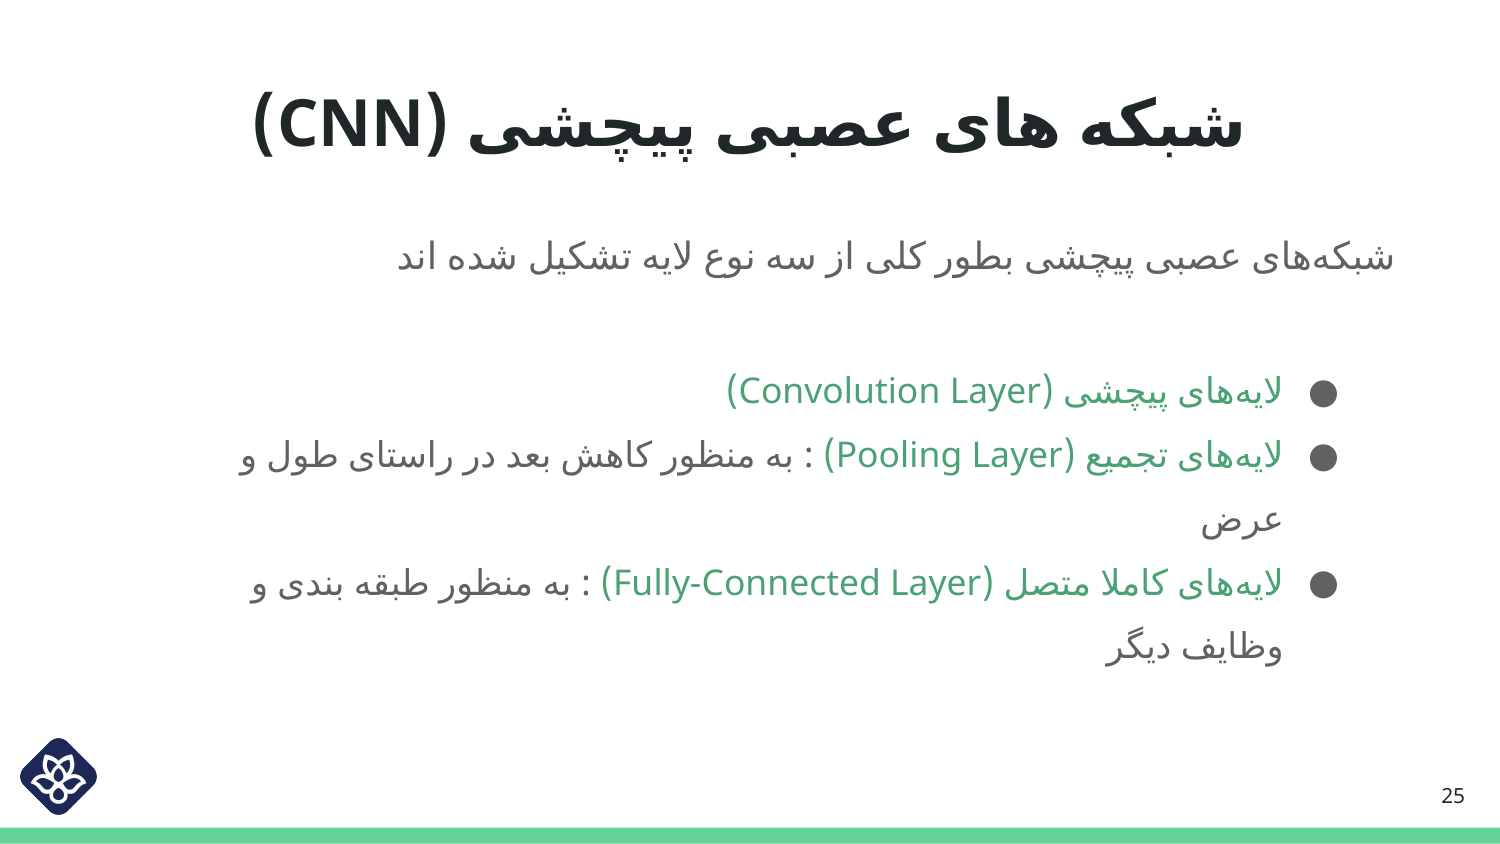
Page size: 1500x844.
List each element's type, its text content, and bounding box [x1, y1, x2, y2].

picture [20, 738, 97, 815]
title شبکه های عصبی پیچشی (CNN) [51, 72, 1449, 167]
list شبکه‌های عصبی پیچشی بطور کلی از سه نوع لایه تشکیل شده اند لایه‌های پیچشی (Convolution Layer) لایه‌های تجمیع (Pooling Layer) : به منظور کاهش بعد در راستای طول و عرض لایه‌های کاملا متصل (Fully-Connected Layer) : به منظور طبقه بندی و وظایف دیگر [151, 224, 1449, 786]
slide_number ‹#› [1389, 764, 1480, 830]
